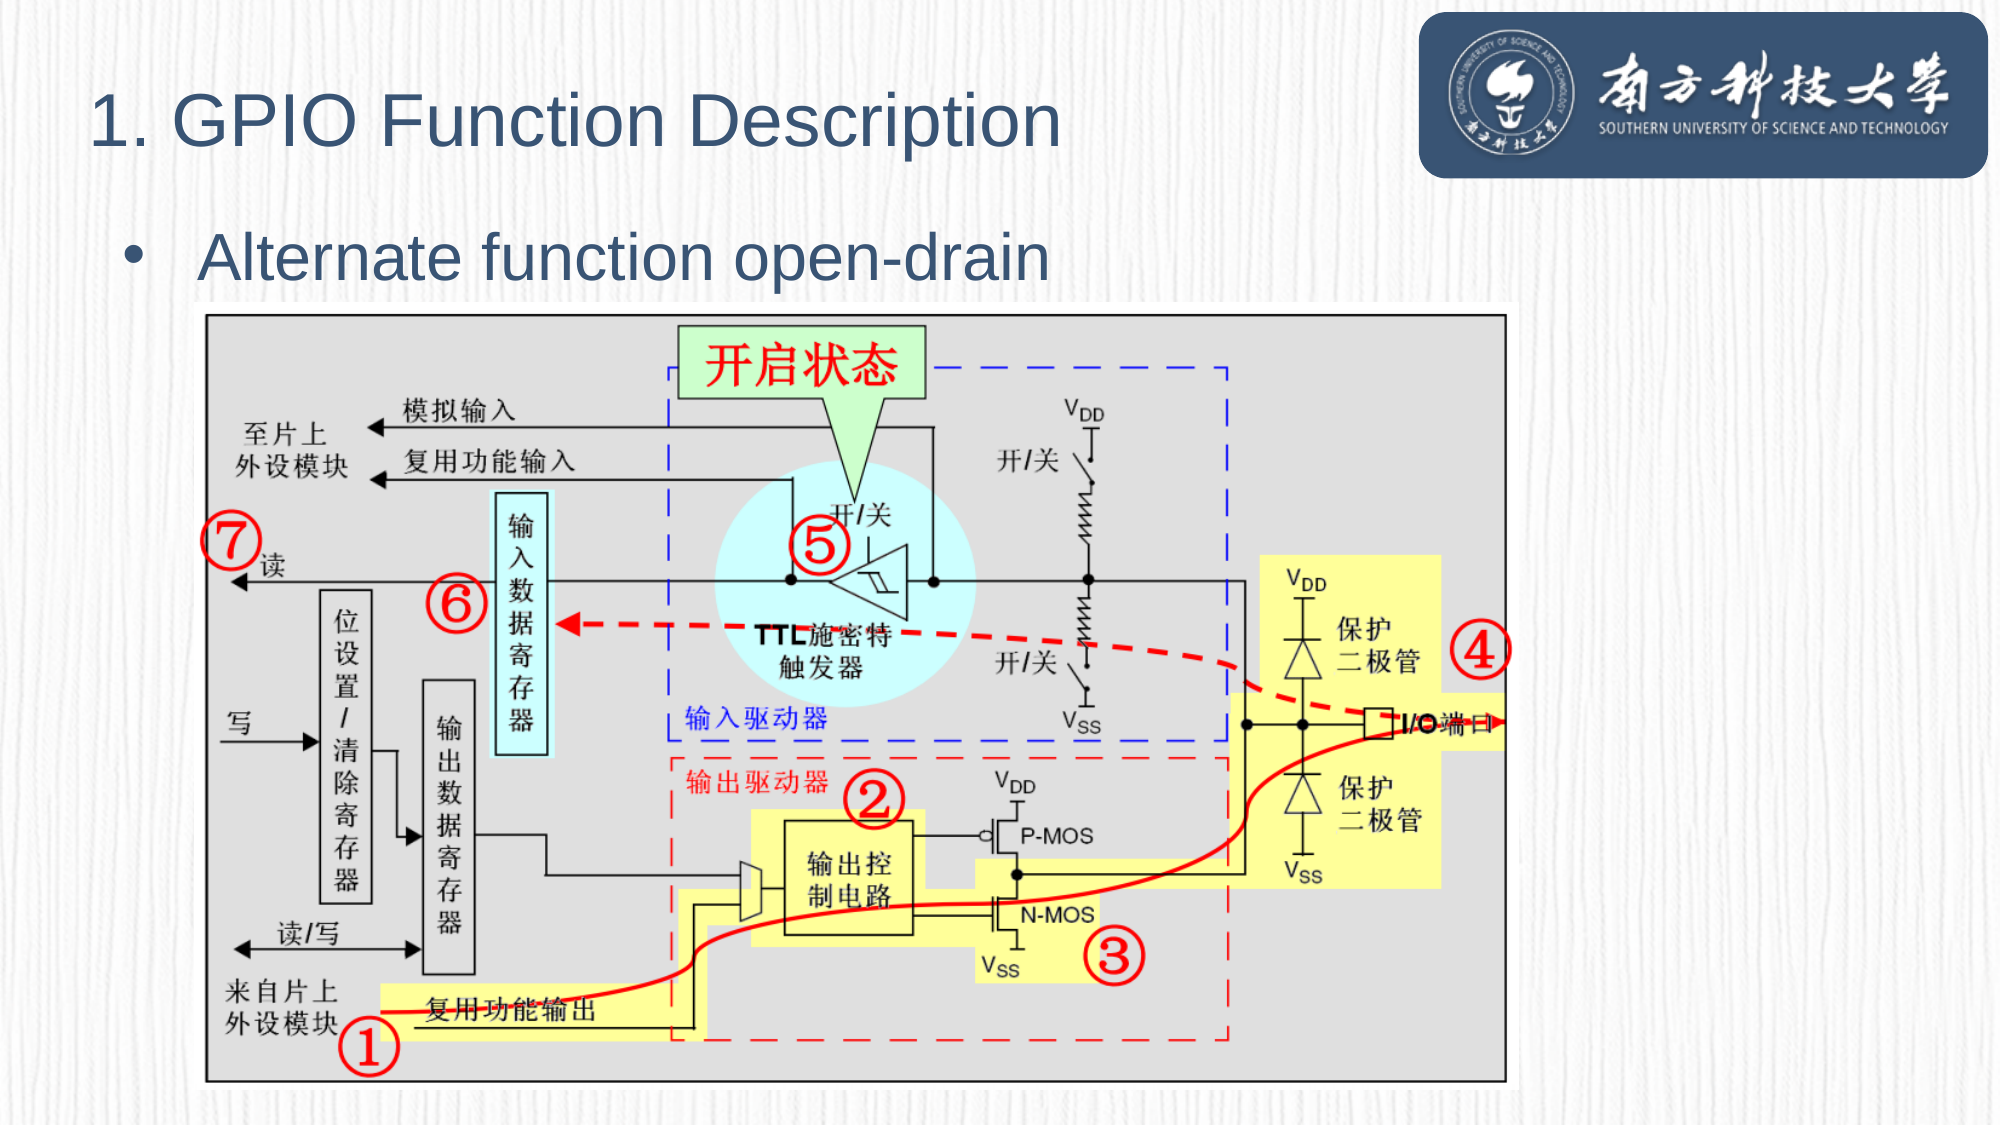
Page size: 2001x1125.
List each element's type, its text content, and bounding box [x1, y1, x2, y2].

text_box Alternate function open-drain [107, 206, 1990, 301]
picture [0, 0, 2001, 1125]
text_box 1. GPIO Function Description [73, 64, 1079, 169]
